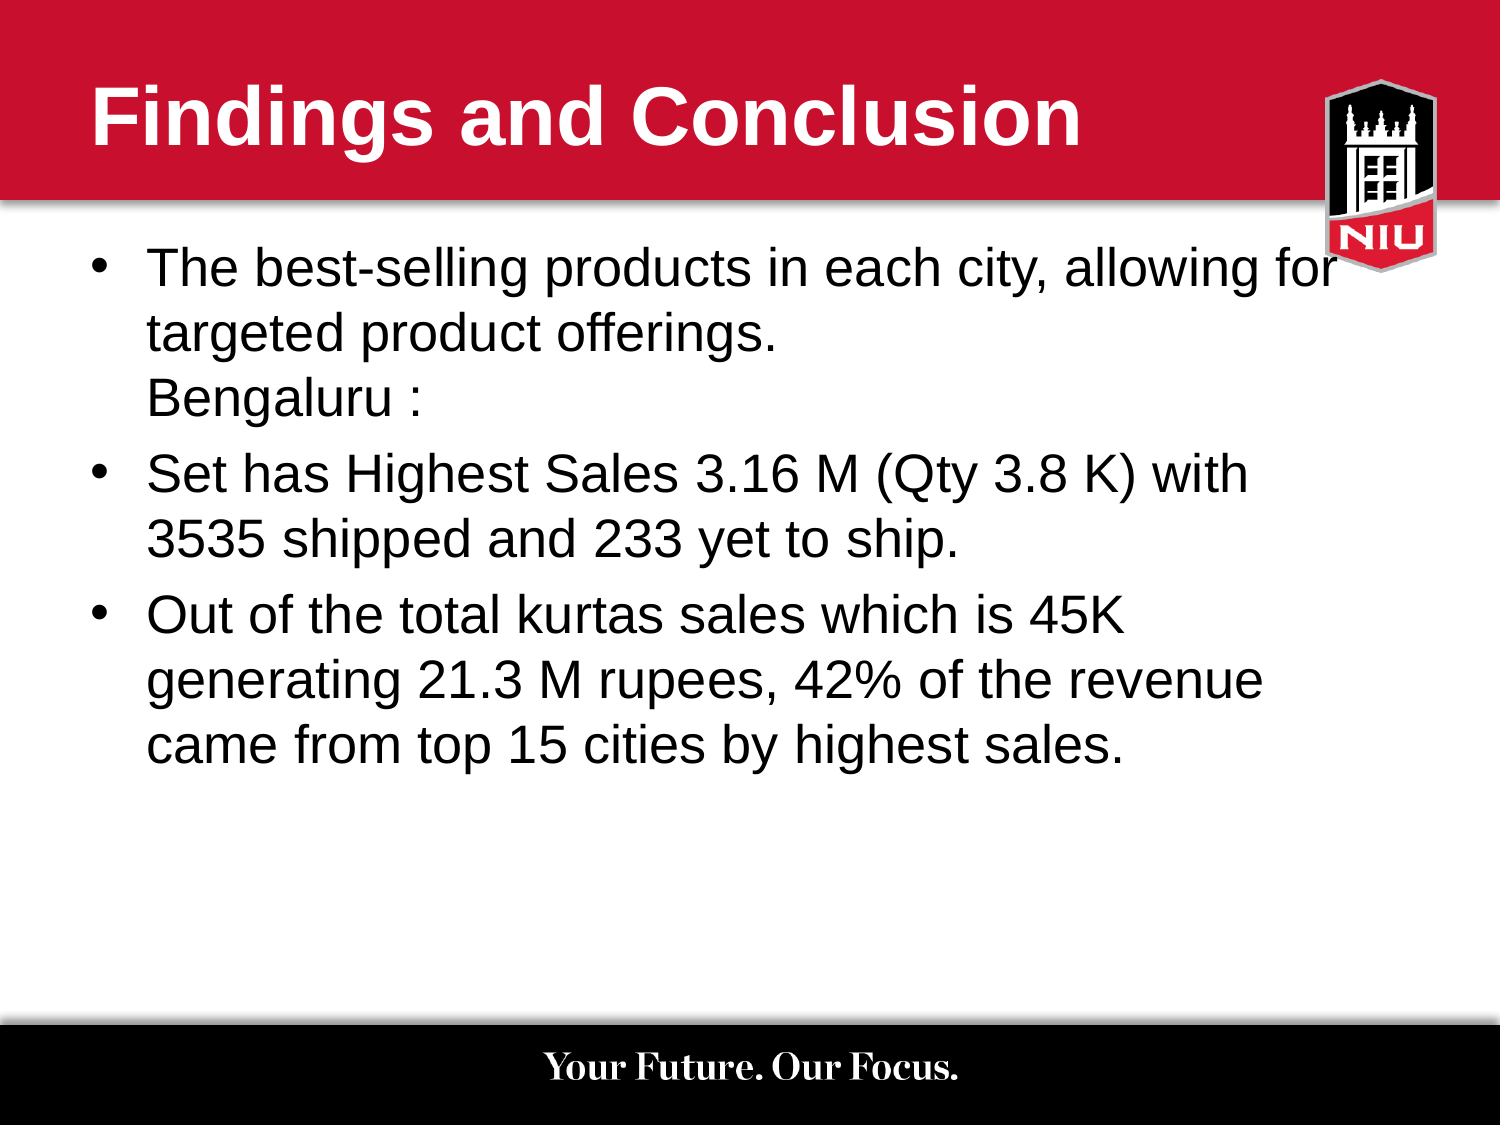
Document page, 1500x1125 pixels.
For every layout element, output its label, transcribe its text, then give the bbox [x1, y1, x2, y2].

picture [1325, 79, 1437, 273]
picture [526, 1029, 975, 1100]
title Findings and Conclusion [75, 24, 1313, 200]
list The best-selling products in each city, allowing for targeted product offerings. Bengaluru : Set has Highest Sales 3.16 M (Qty 3.8 K) with 3535 shipped and 233 yet to ship. Out of the total kurtas sales which is 45K generating 21.3 M rupees, 42% of the revenue came from top 15 cities by highest sales. [75, 224, 1363, 988]
